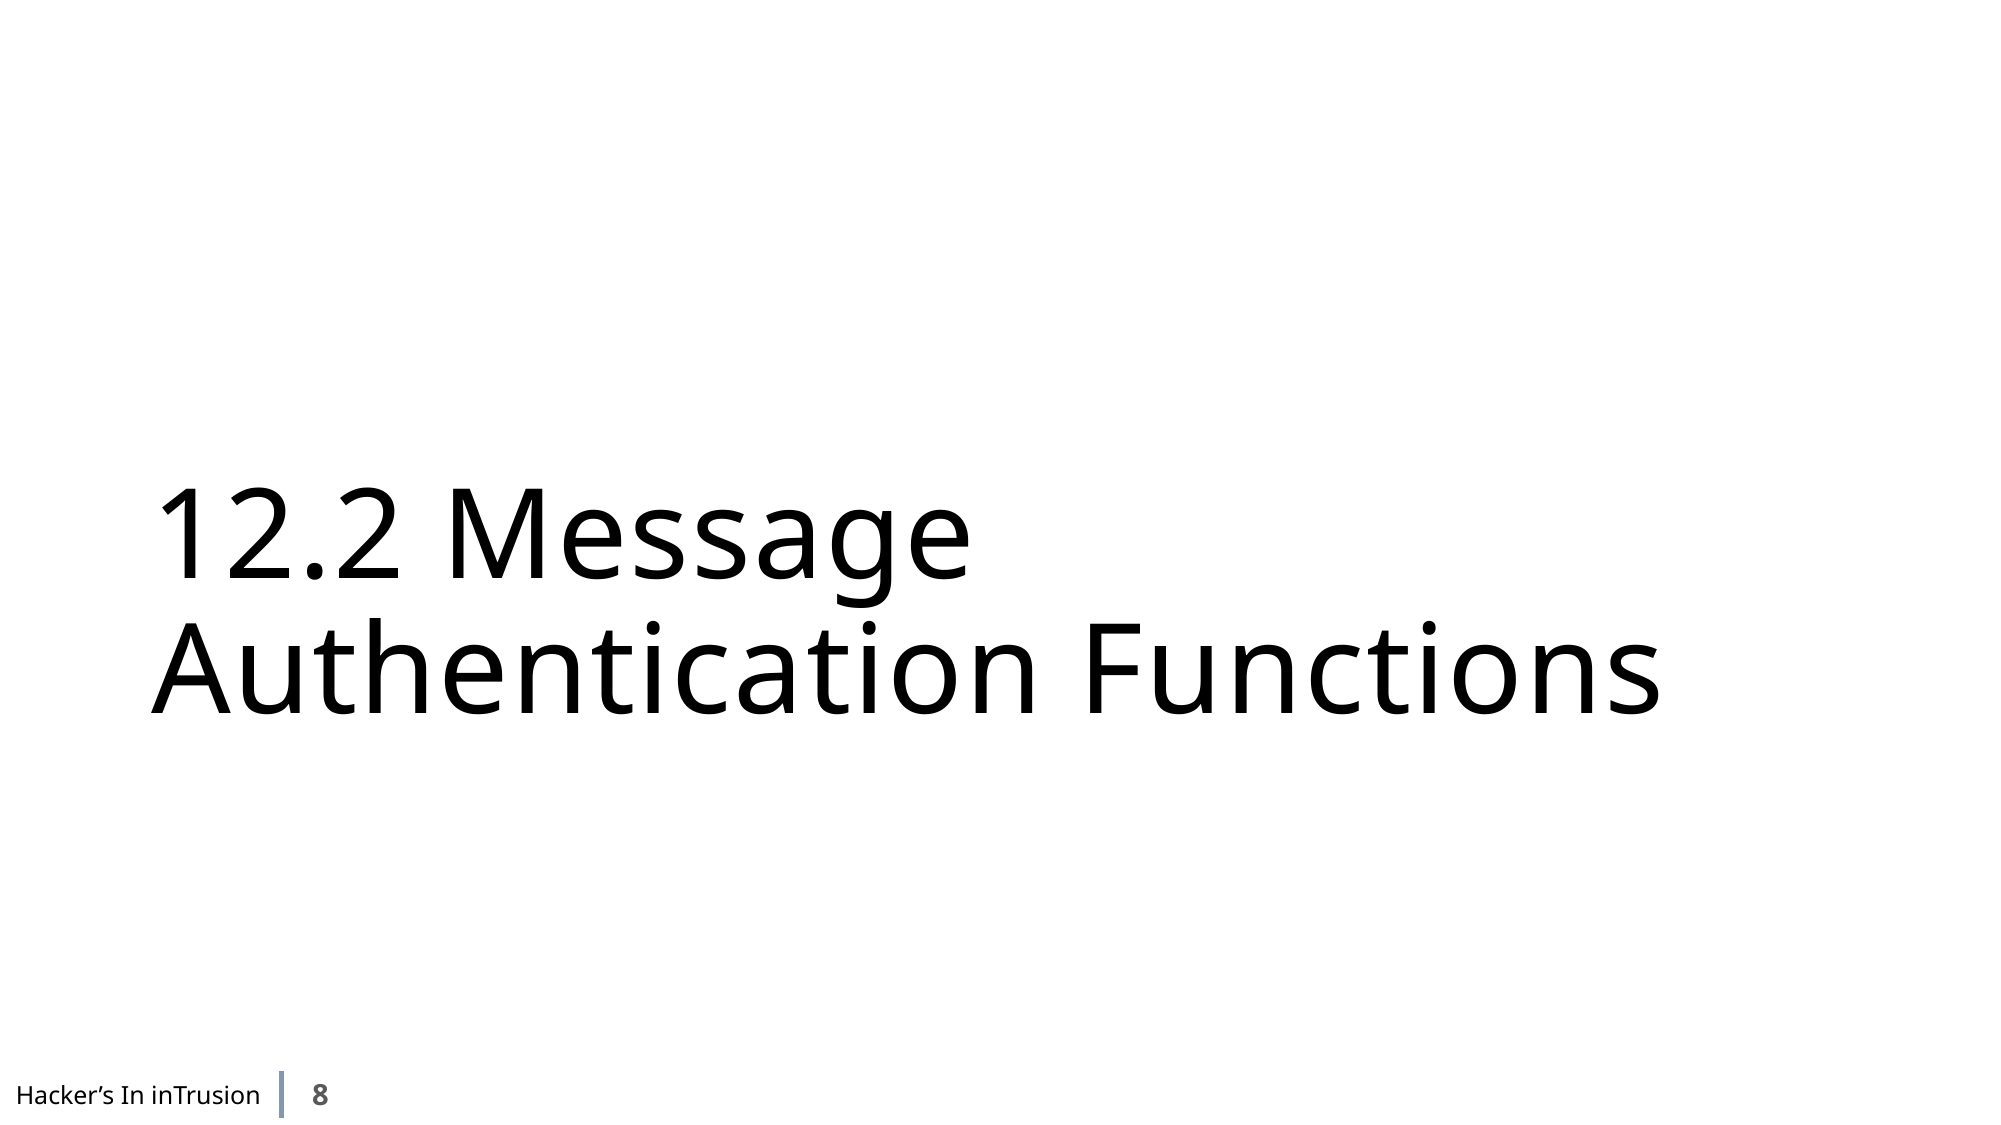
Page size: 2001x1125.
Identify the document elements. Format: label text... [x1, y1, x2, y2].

title 12.2 Message Authentication Functions [136, 280, 1862, 749]
